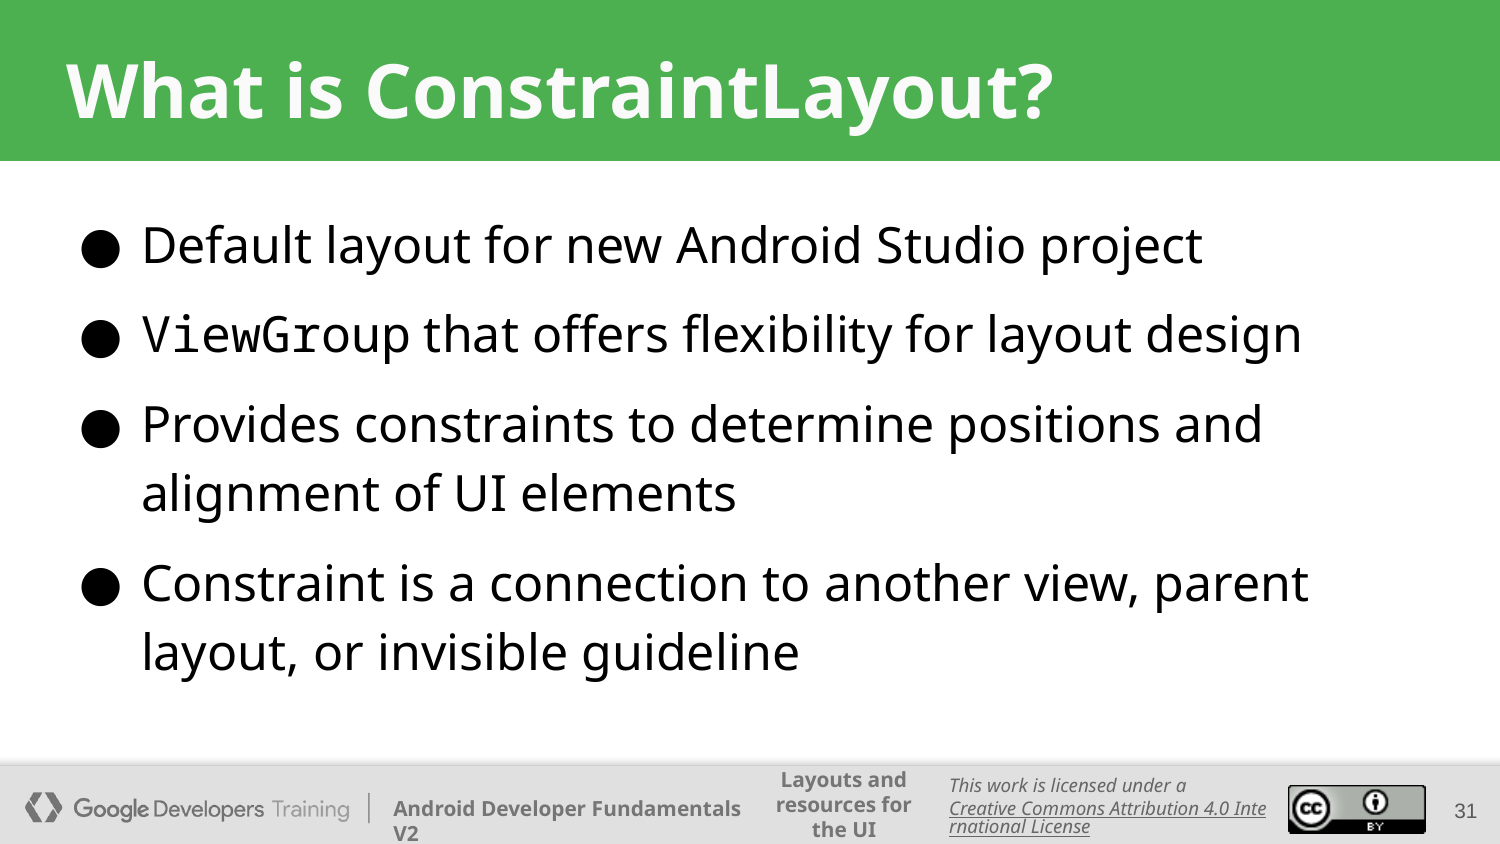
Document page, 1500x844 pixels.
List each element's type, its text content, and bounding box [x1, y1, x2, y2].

list Default layout for new Android Studio project ViewGroup that offers flexibility for layout design Provides constraints to determine positions and alignment of UI elements Constraint is a connection to another view, parent layout, or invisible guideline [51, 189, 1449, 712]
title What is ConstraintLayout? [51, 28, 1449, 122]
picture [0, 161, 1500, 844]
slide_number ‹#› [1402, 777, 1493, 842]
